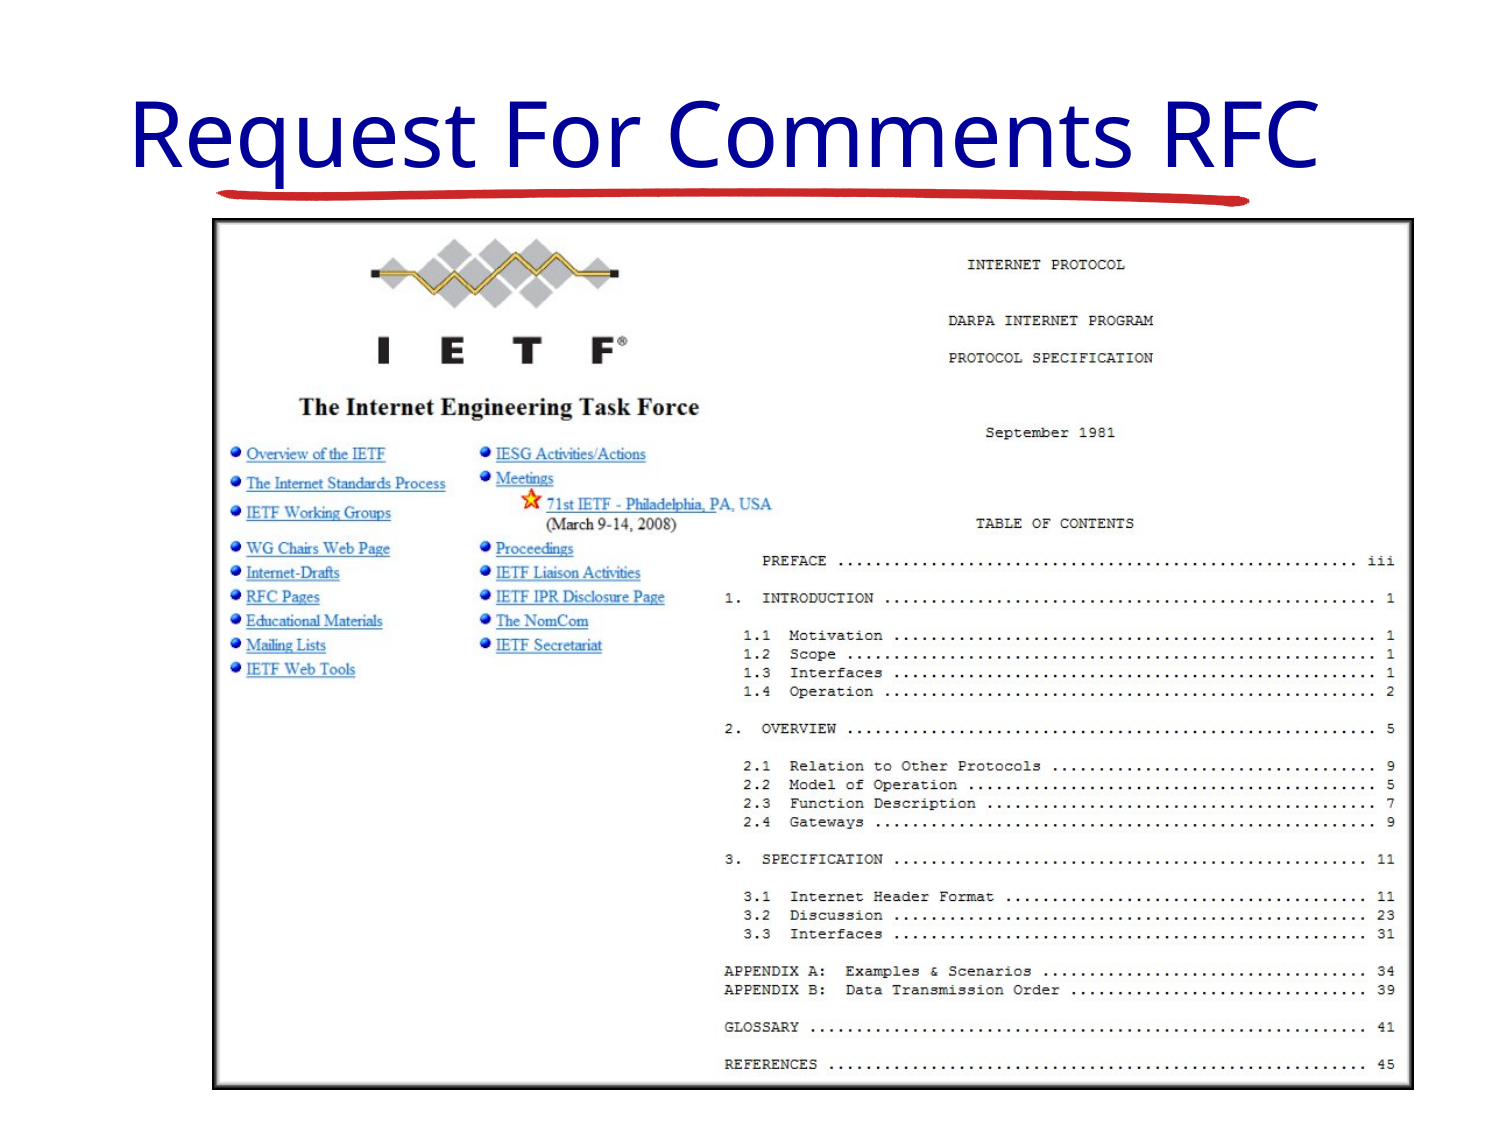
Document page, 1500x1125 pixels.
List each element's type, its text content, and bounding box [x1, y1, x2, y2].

picture [212, 218, 1414, 1091]
title Request For Comments RFC [87, 37, 1363, 225]
picture [212, 182, 1262, 212]
